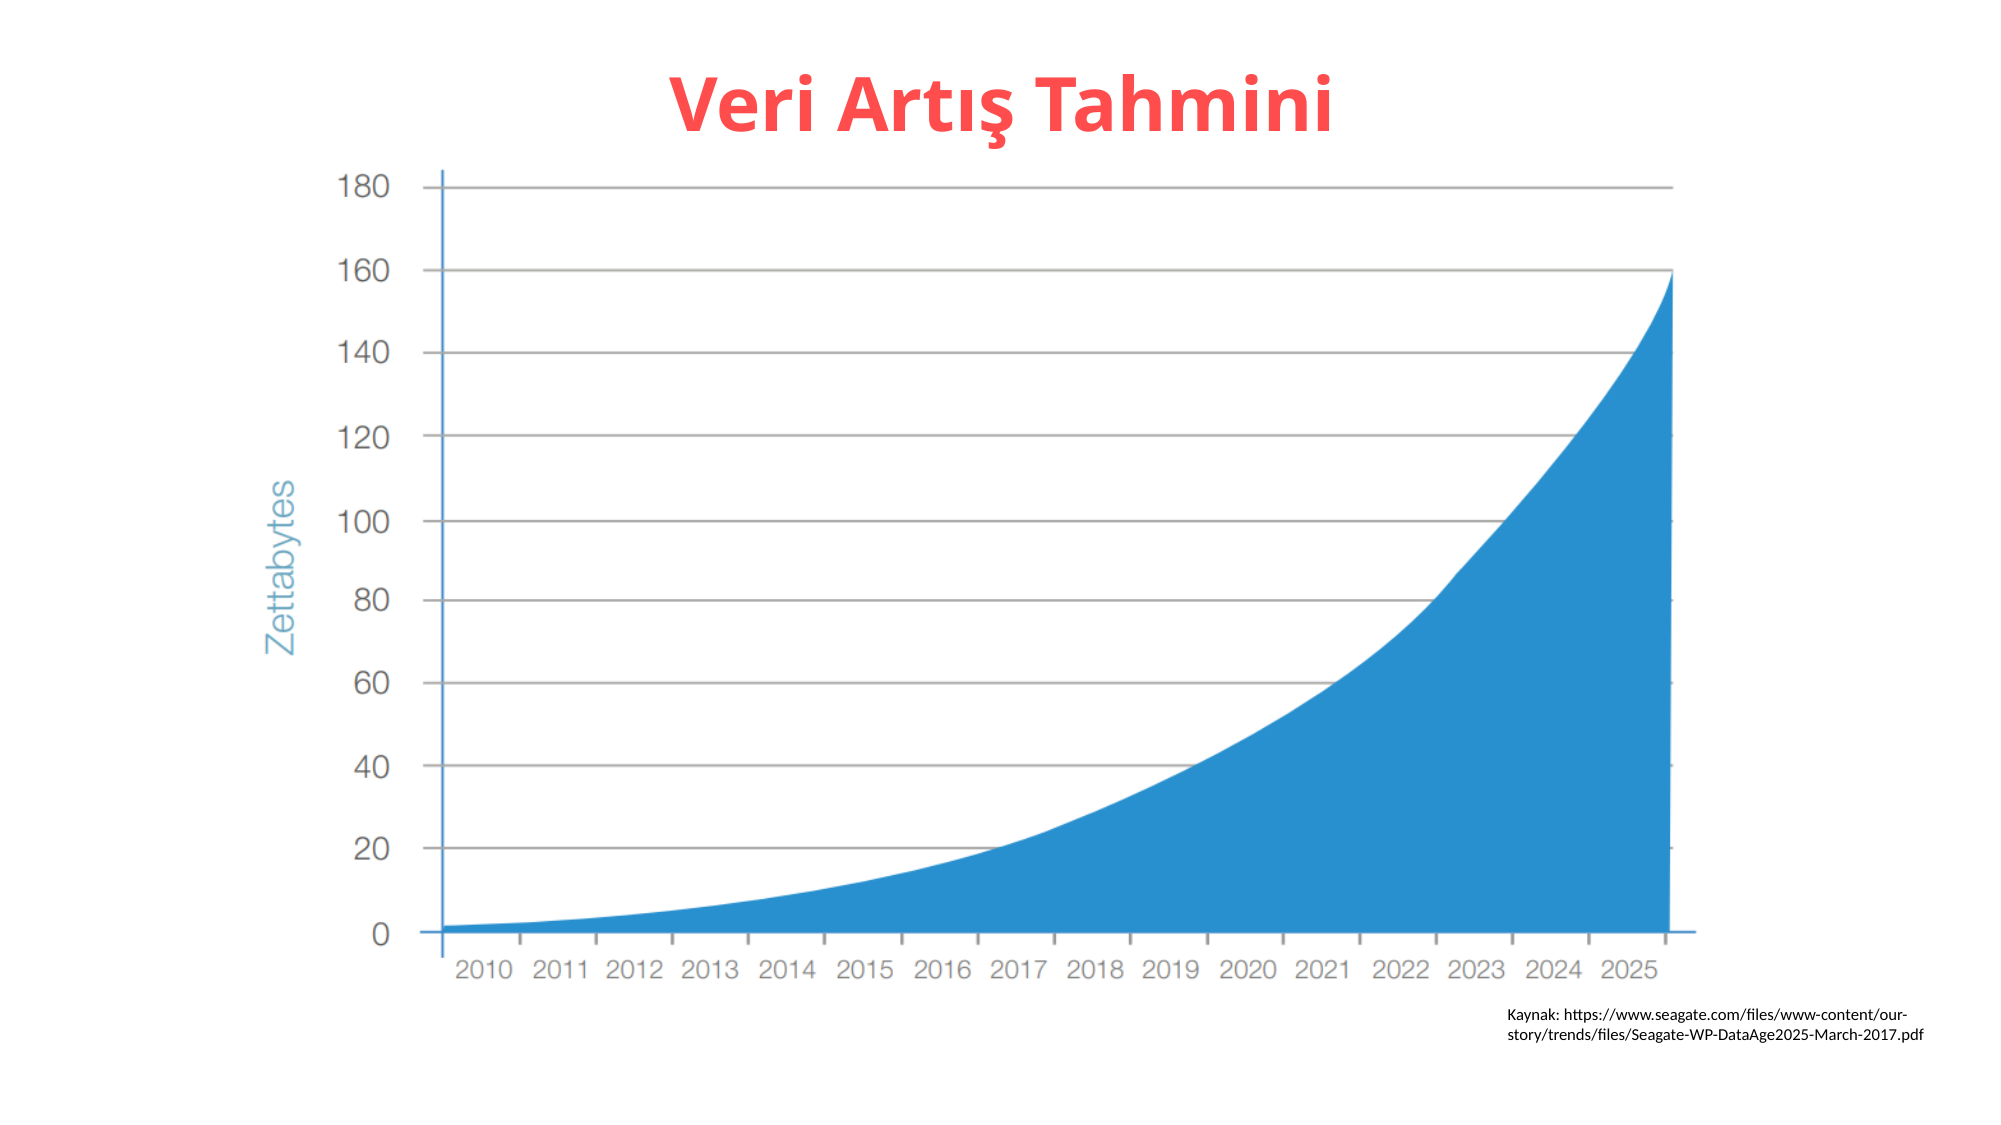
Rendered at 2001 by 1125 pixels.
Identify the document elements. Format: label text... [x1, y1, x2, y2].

title Veri Artış Tahmini [252, 38, 1753, 156]
text_box Kaynak: https://www.seagate.com/files/www-content/our-story/trends/files/Seagate-WP-DataAge2025-March-2017.pdf [1492, 995, 1952, 1051]
picture [252, 155, 1734, 1018]
